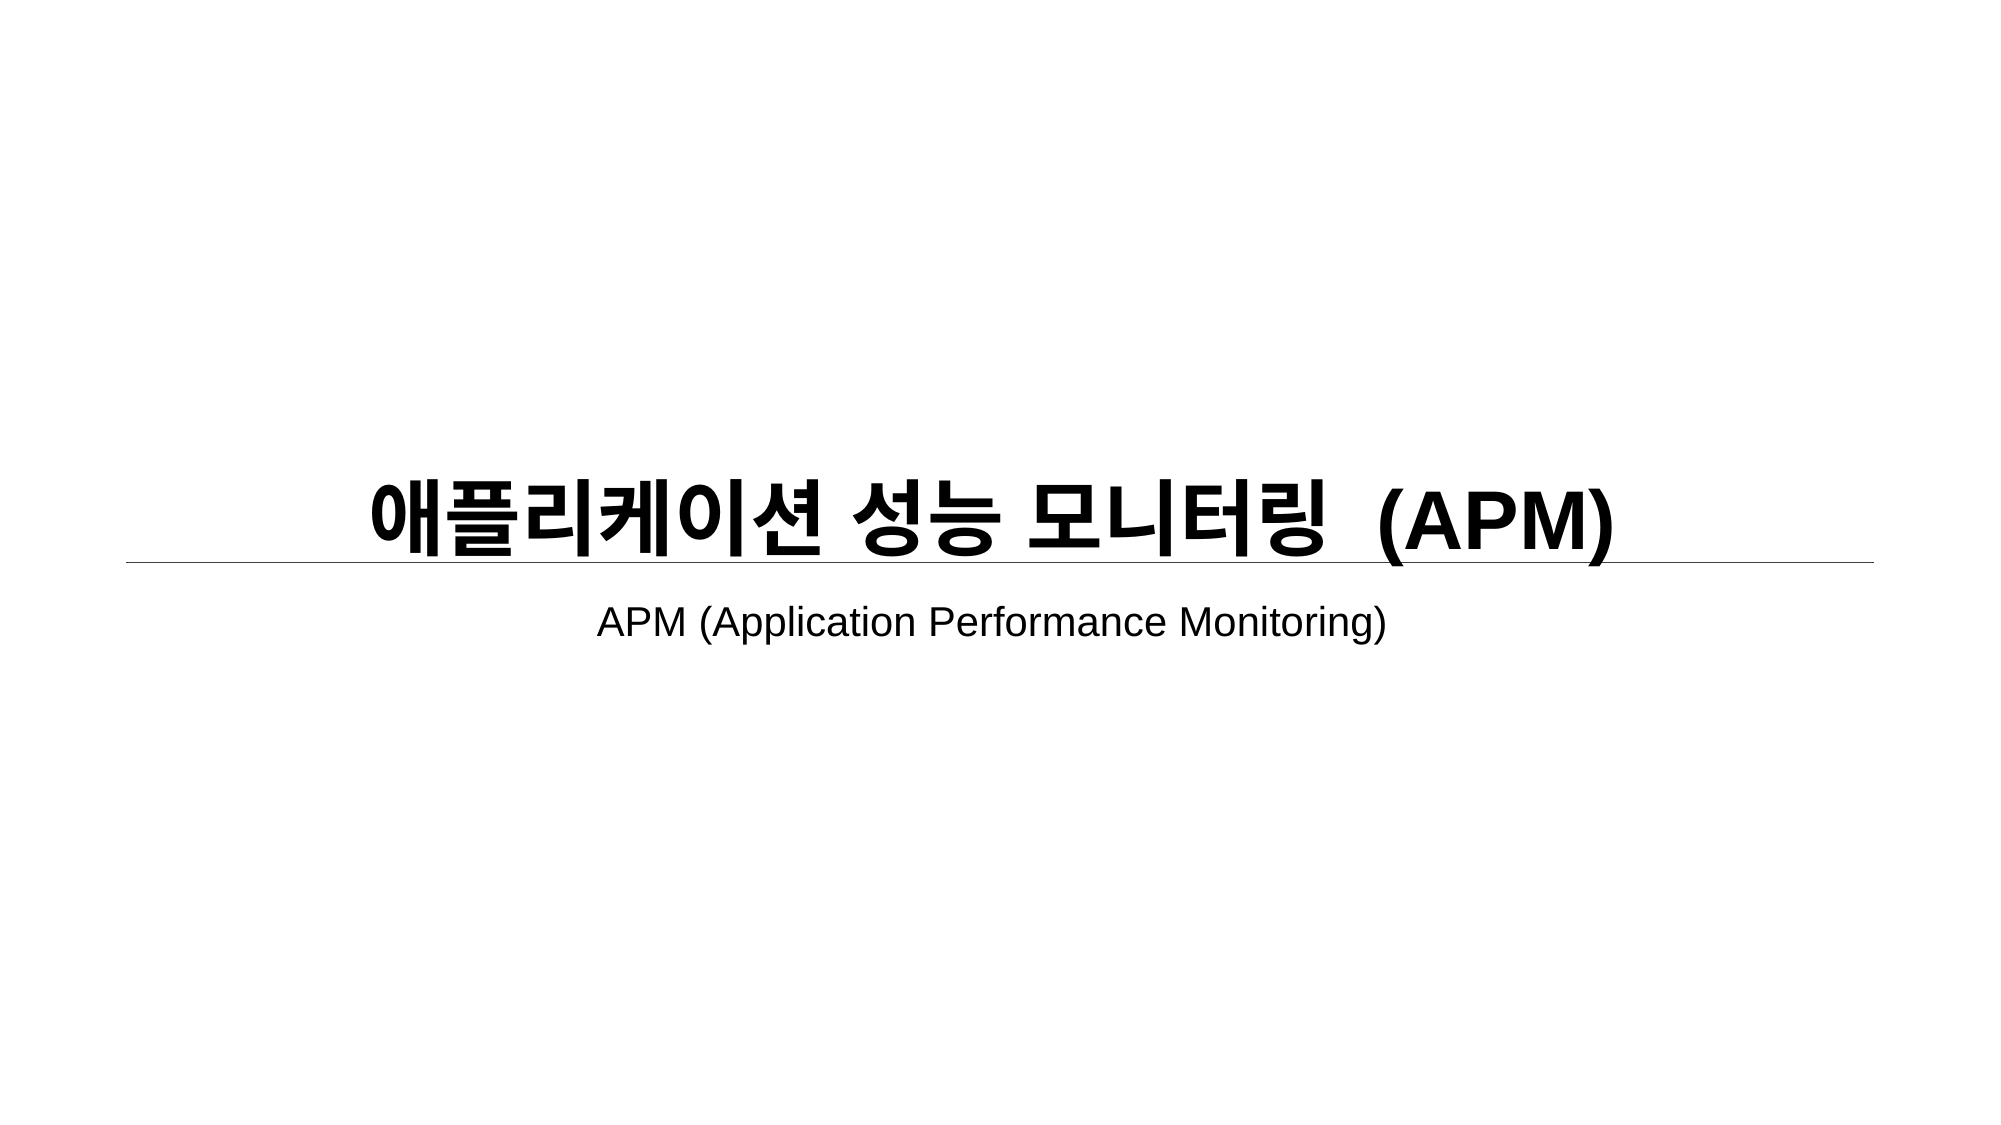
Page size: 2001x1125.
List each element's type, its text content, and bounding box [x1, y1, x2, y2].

title 애플리케이션 성능 모니터링 (APM) [0, 457, 2000, 552]
subtitle APM (Application Performance Monitoring) [0, 592, 2000, 669]
